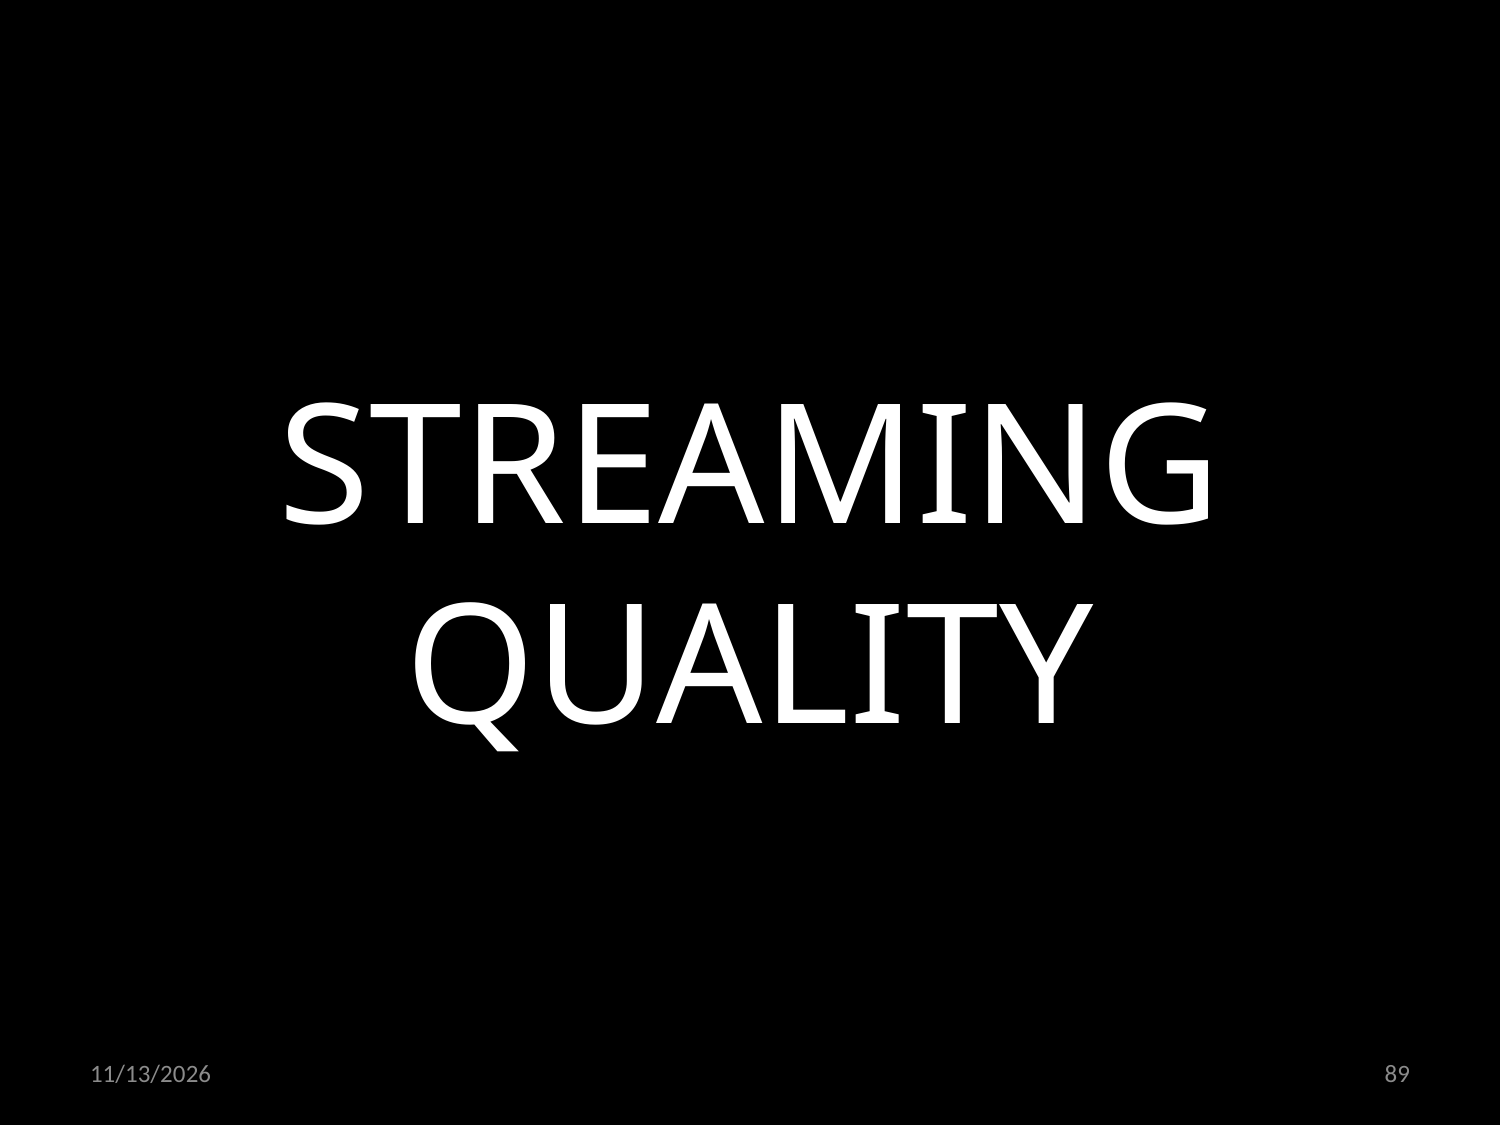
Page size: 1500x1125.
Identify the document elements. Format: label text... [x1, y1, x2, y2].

text_box STREAMING QUALITY [0, 348, 1500, 451]
slide_number 89 [1074, 1042, 1425, 1103]
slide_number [75, 1042, 425, 1103]
